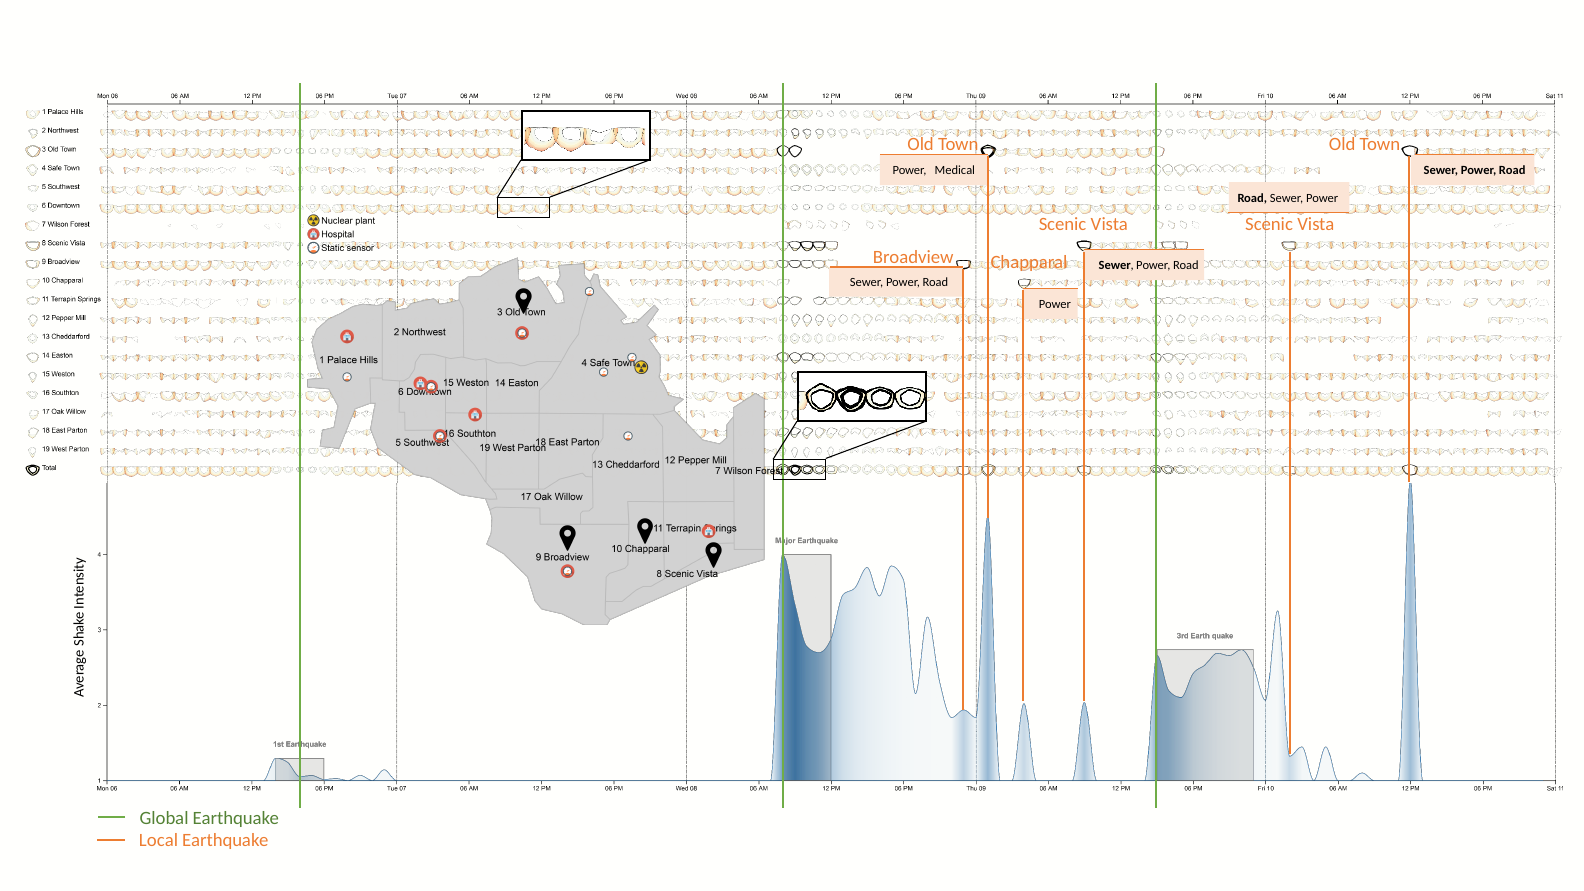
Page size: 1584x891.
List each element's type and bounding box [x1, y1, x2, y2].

picture [1157, 83, 1566, 483]
text_box [97, 797, 296, 859]
text_box [1226, 124, 1558, 483]
text_box [1160, 181, 1372, 755]
text_box [954, 204, 1160, 701]
text_box [784, 701, 1156, 798]
text_box [301, 634, 783, 798]
picture [0, 83, 1156, 634]
text_box [497, 107, 650, 207]
text_box [780, 236, 969, 711]
text_box [805, 124, 994, 518]
text_box [894, 242, 954, 701]
text_box [1157, 483, 1572, 798]
text_box [61, 483, 299, 798]
